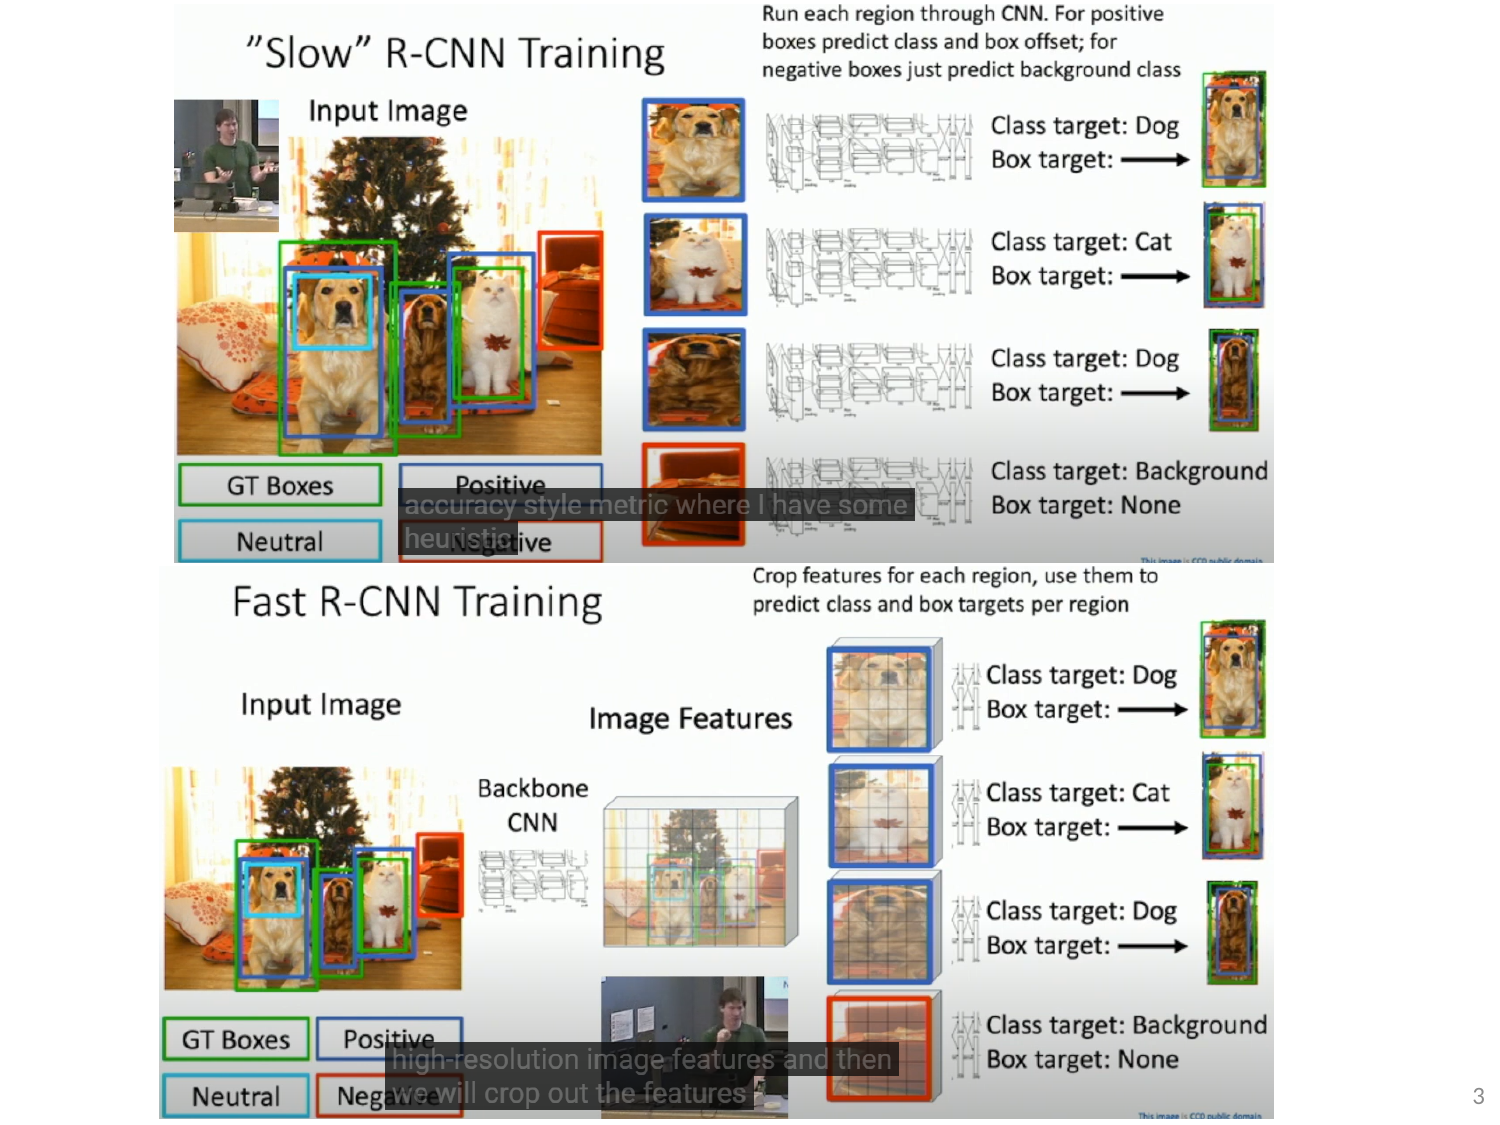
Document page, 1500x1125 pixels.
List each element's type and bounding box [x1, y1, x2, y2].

picture [174, 4, 1275, 563]
picture [159, 566, 1275, 1120]
